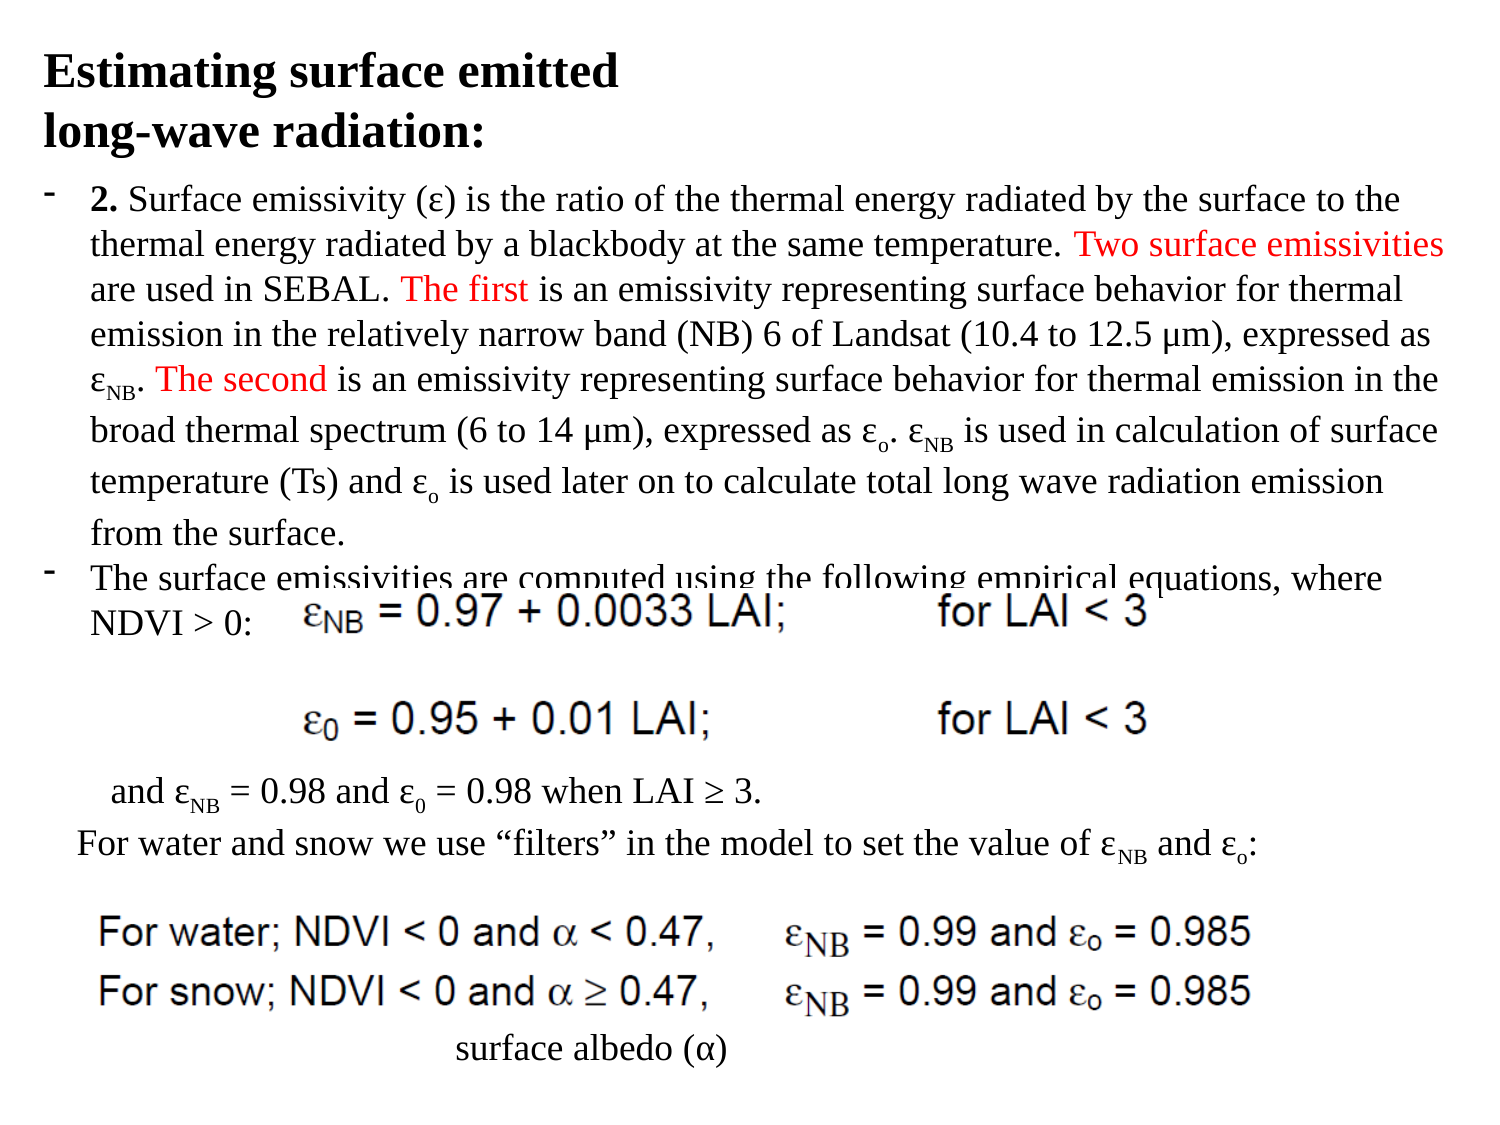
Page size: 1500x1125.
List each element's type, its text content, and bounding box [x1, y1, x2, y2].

text_box and εΝΒ = 0.98 and ε0 = 0.98 when LAI ≥ 3. [95, 758, 778, 810]
picture [290, 588, 1159, 749]
text_box Estimating surface emitted long-wave radiation: [28, 30, 650, 166]
text_box For water and snow we use “filters” in the model to set the value of εΝΒ and εo: [61, 810, 1472, 877]
picture [90, 906, 1259, 1020]
text_box 2. Surface emissivity (ε) is the ratio of the thermal energy radiated by the surface to the thermal energy radiated by a blackbody at the same temperature. Two surface emissivities are used in SEBAL. The first is an emissivity representing surface behavior for thermal emission in the relatively narrow band (NB) 6 of Landsat (10.4 to 12.5 μm), expressed as εΝΒ. The second is an emissivity representing surface behavior for thermal emission in the broad thermal spectrum (6 to 14 μm), expressed as εο. εΝΒ is used in calculation of surface temperature (Ts) and εο is used later on to calculate total long wave radiation emission from the surface. The surface emissivities are computed using the following empirical equations, where NDVI > 0: [28, 166, 1472, 650]
text_box surface albedo (α) [440, 1020, 743, 1075]
